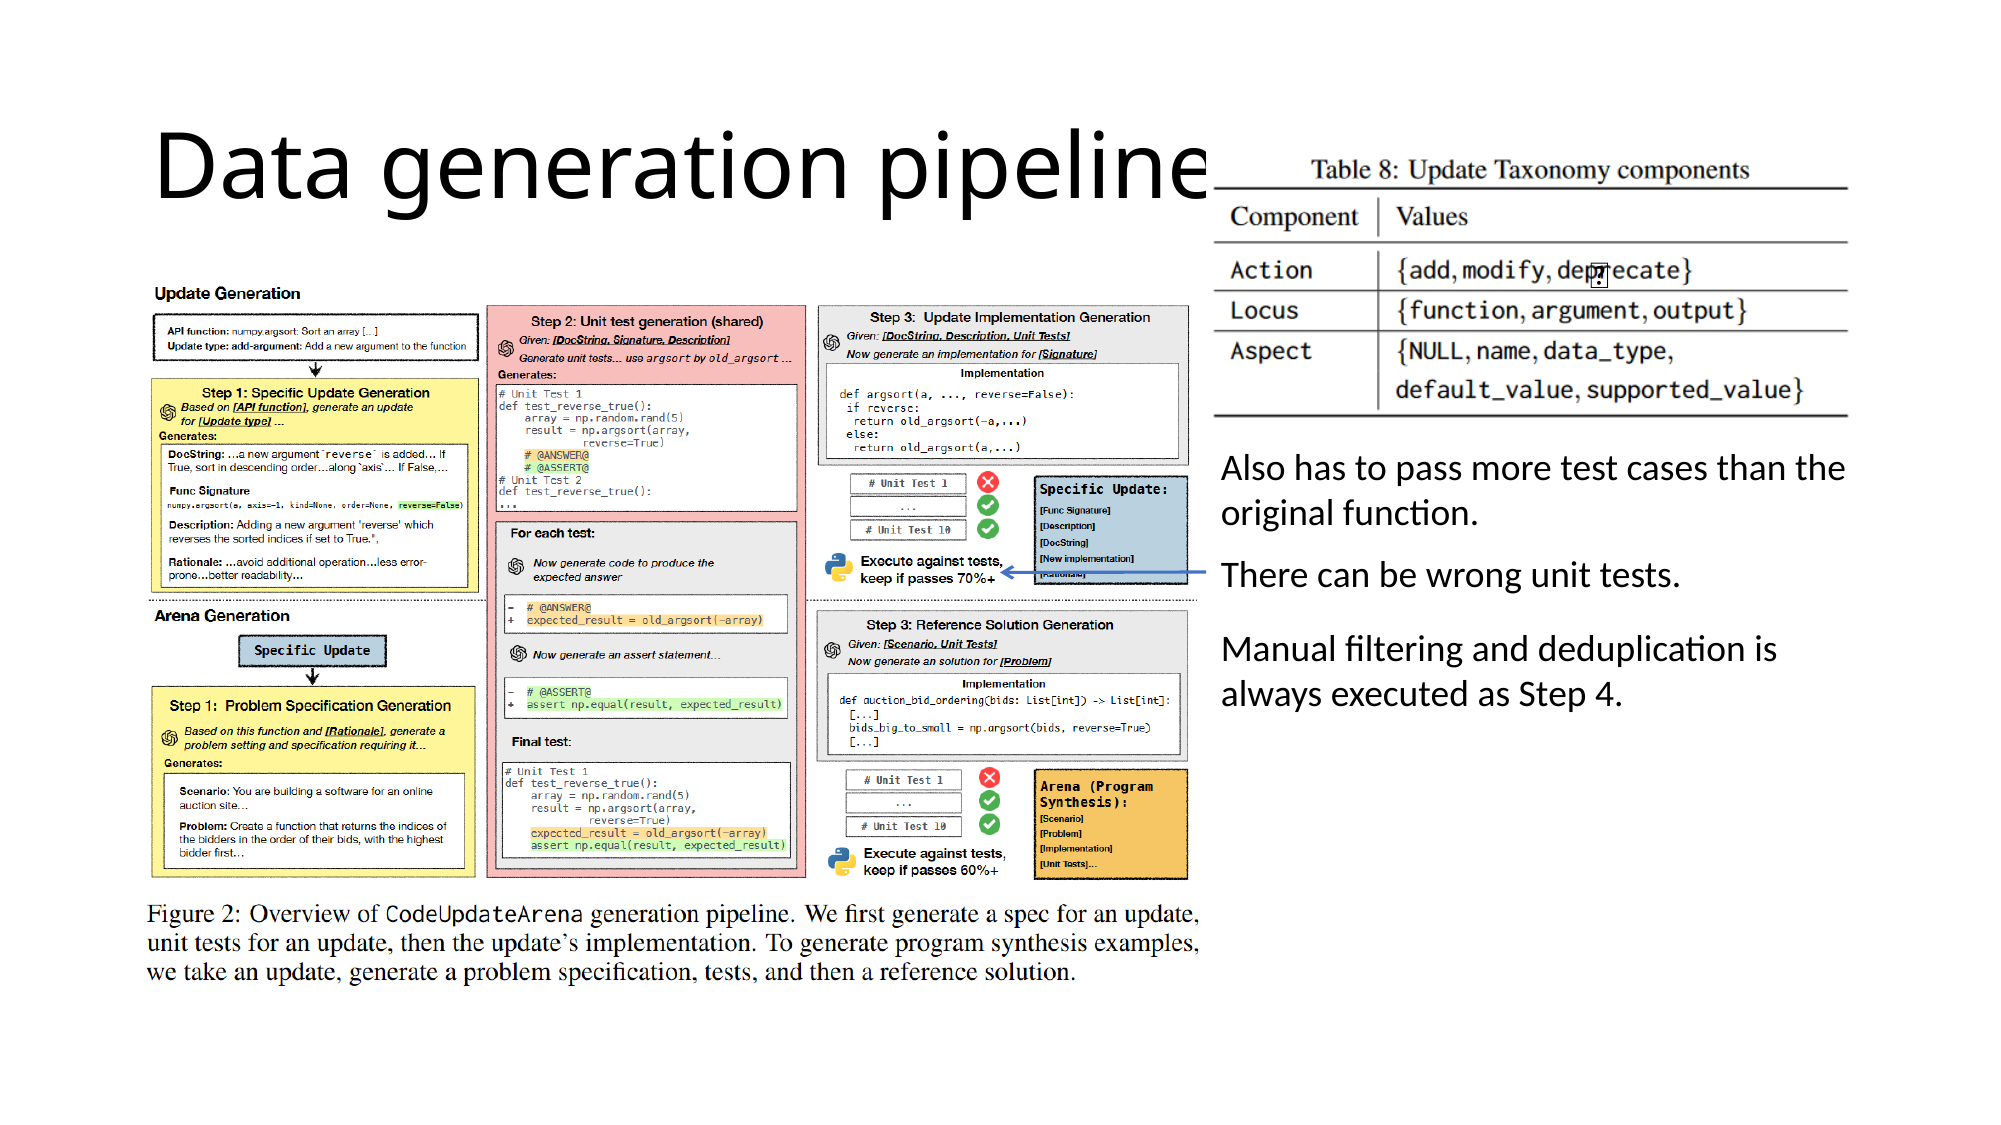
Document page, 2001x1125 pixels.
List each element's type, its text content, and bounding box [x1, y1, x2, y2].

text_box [1206, 145, 1863, 425]
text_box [999, 542, 1863, 603]
text_box Manual filtering and deduplication is always executed as Step 4. [1207, 616, 1863, 722]
title Data generation pipeline [137, 59, 1863, 277]
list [137, 277, 1207, 992]
text_box Also has to pass more test cases than the original function. [1207, 435, 1863, 541]
